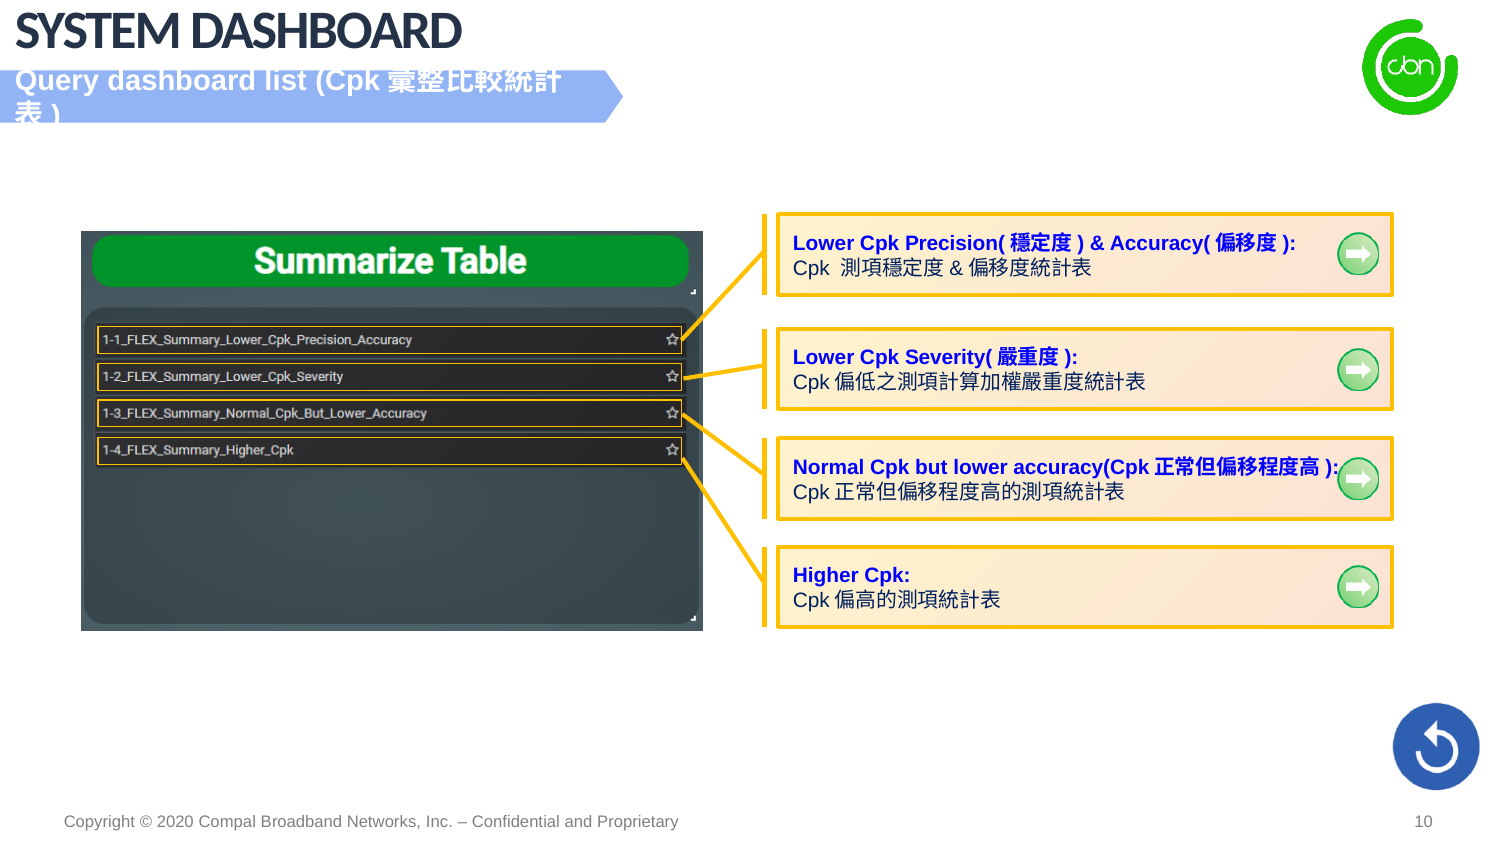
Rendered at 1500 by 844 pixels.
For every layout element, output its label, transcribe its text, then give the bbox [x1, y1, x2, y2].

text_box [777, 213, 1393, 295]
picture [1362, 19, 1458, 115]
picture [81, 231, 703, 631]
text_box Query dashboard list (Cpk彙整比較統計表) [0, 68, 625, 125]
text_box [777, 328, 1393, 410]
text_box System dashboard [0, 0, 1375, 86]
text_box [777, 546, 1393, 628]
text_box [777, 437, 1393, 519]
picture [1392, 702, 1480, 793]
slide_number 10 [1372, 802, 1448, 839]
